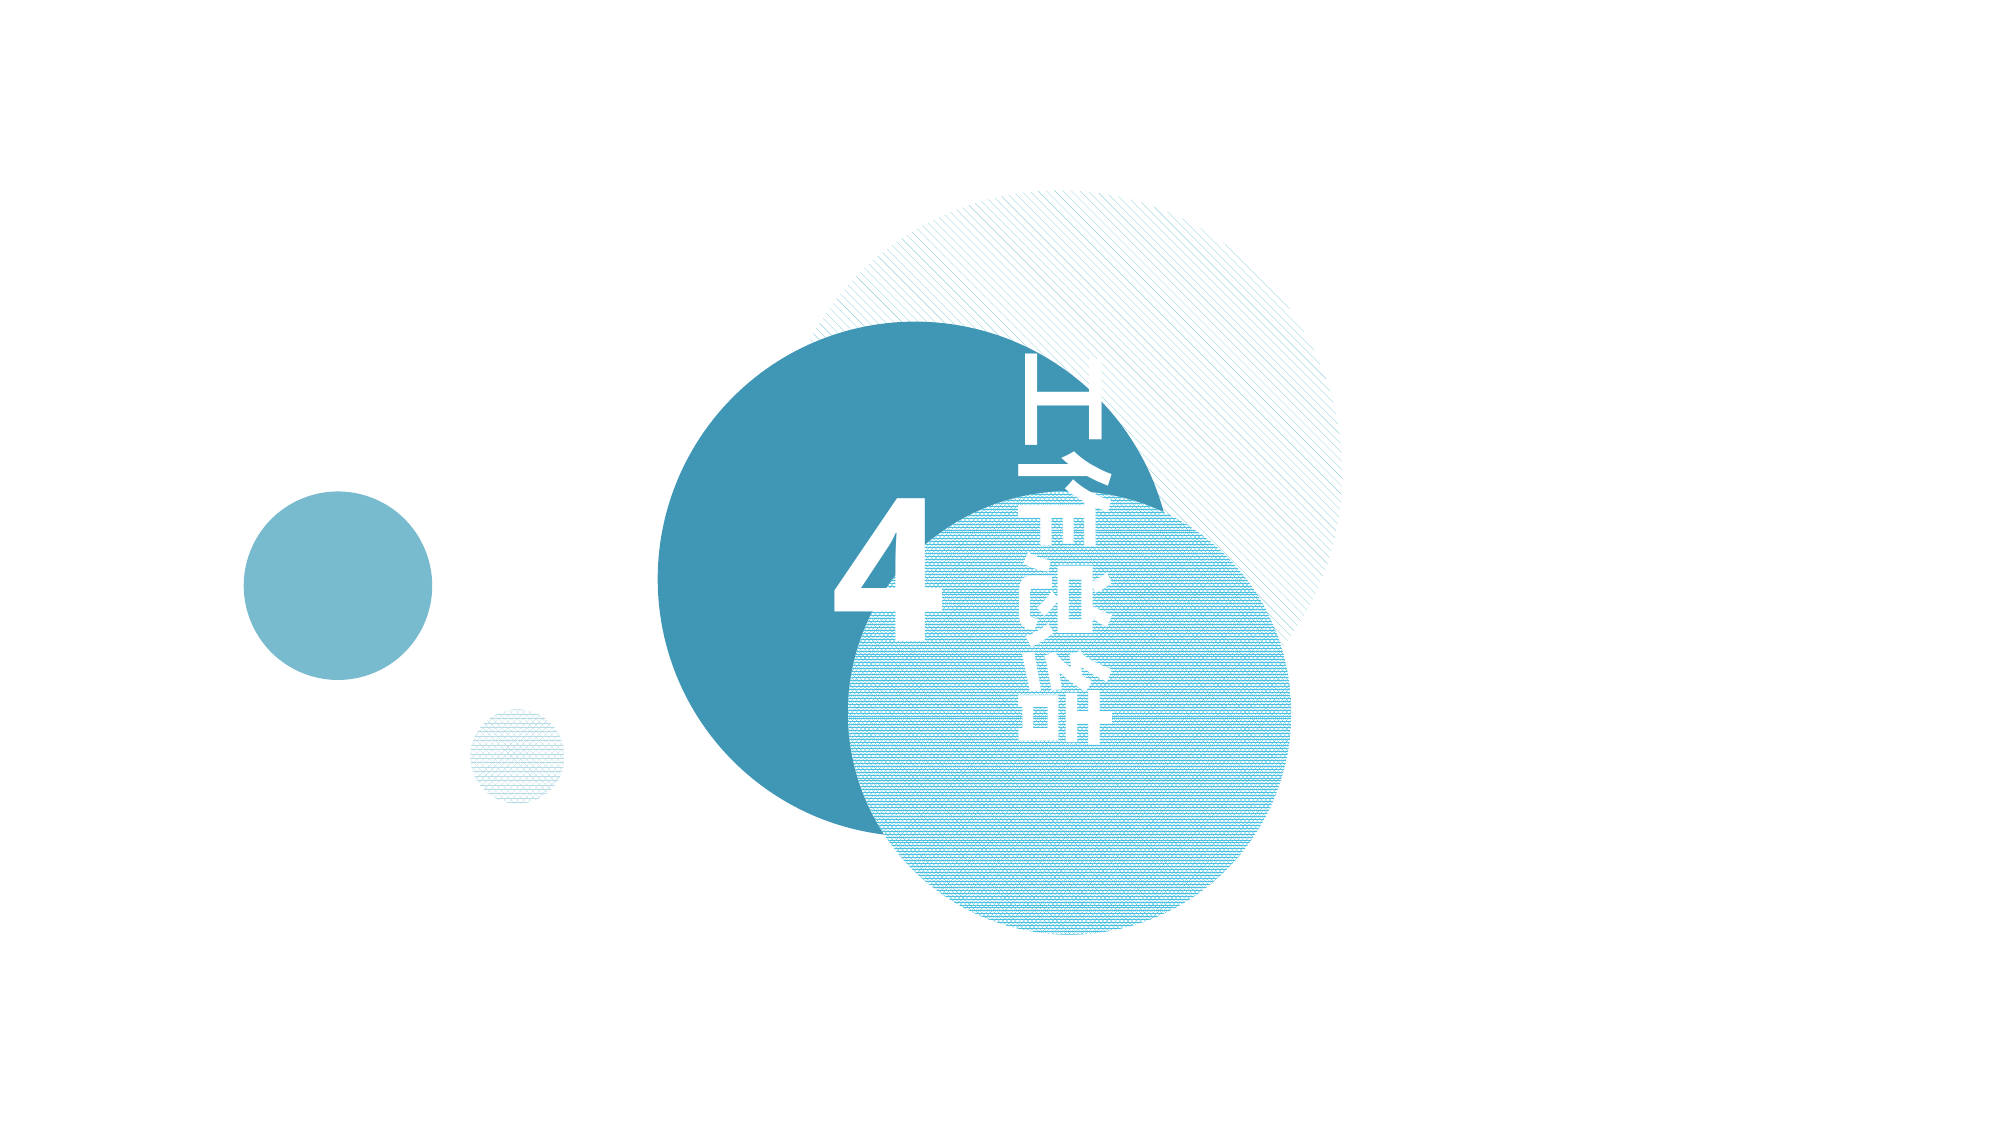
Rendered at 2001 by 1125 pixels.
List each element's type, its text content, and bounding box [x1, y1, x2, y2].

text_box [1136, 444, 1165, 511]
text_box [242, 490, 434, 681]
text_box [846, 500, 1293, 936]
text_box [806, 189, 1344, 648]
text_box [656, 320, 1001, 836]
text_box [469, 708, 566, 805]
text_box 4 [776, 433, 983, 689]
text_box 工作总结 [983, 335, 1136, 888]
